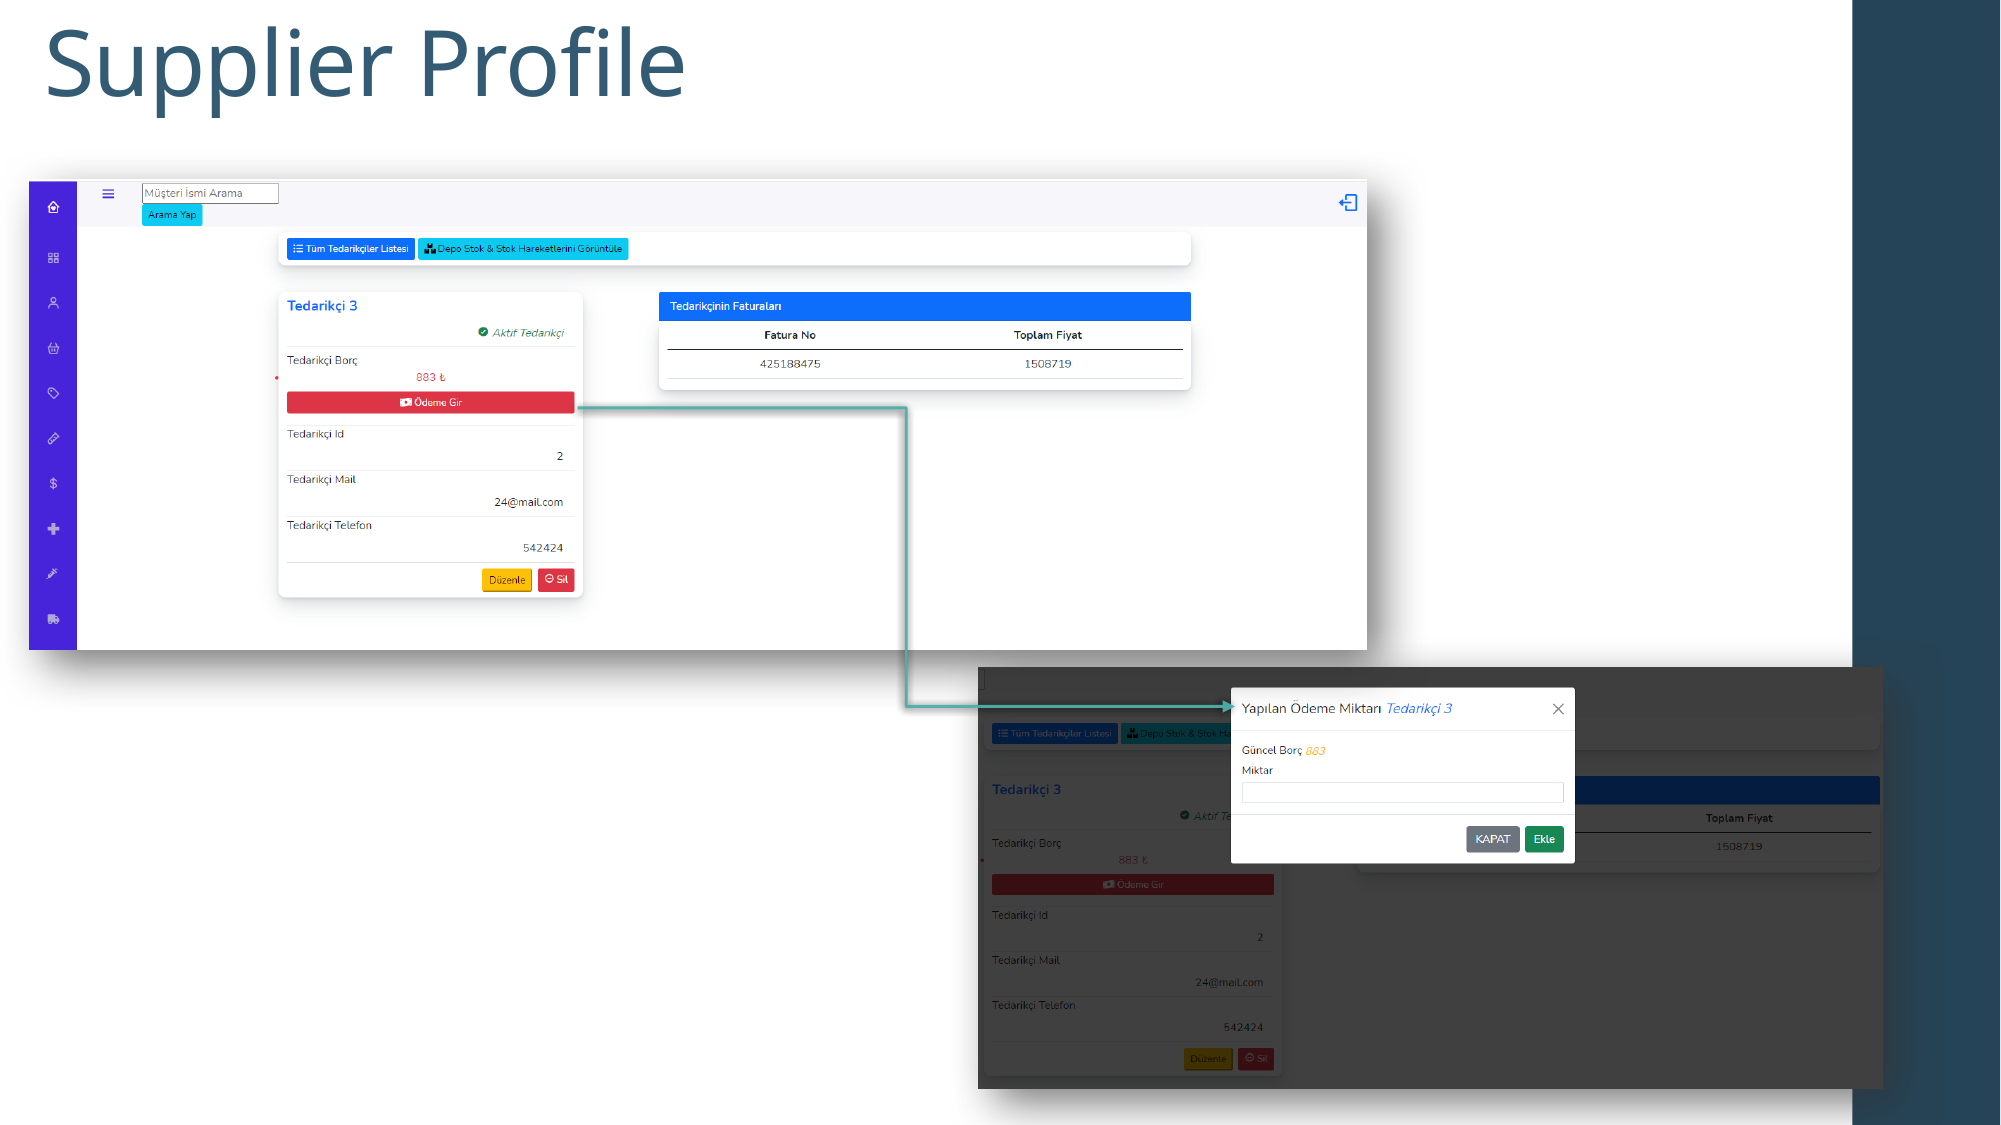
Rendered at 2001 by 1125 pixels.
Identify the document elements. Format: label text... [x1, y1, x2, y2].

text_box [577, 407, 1236, 707]
picture [977, 667, 1884, 1089]
title Supplier Profile [29, 0, 1759, 124]
picture [29, 179, 1368, 651]
